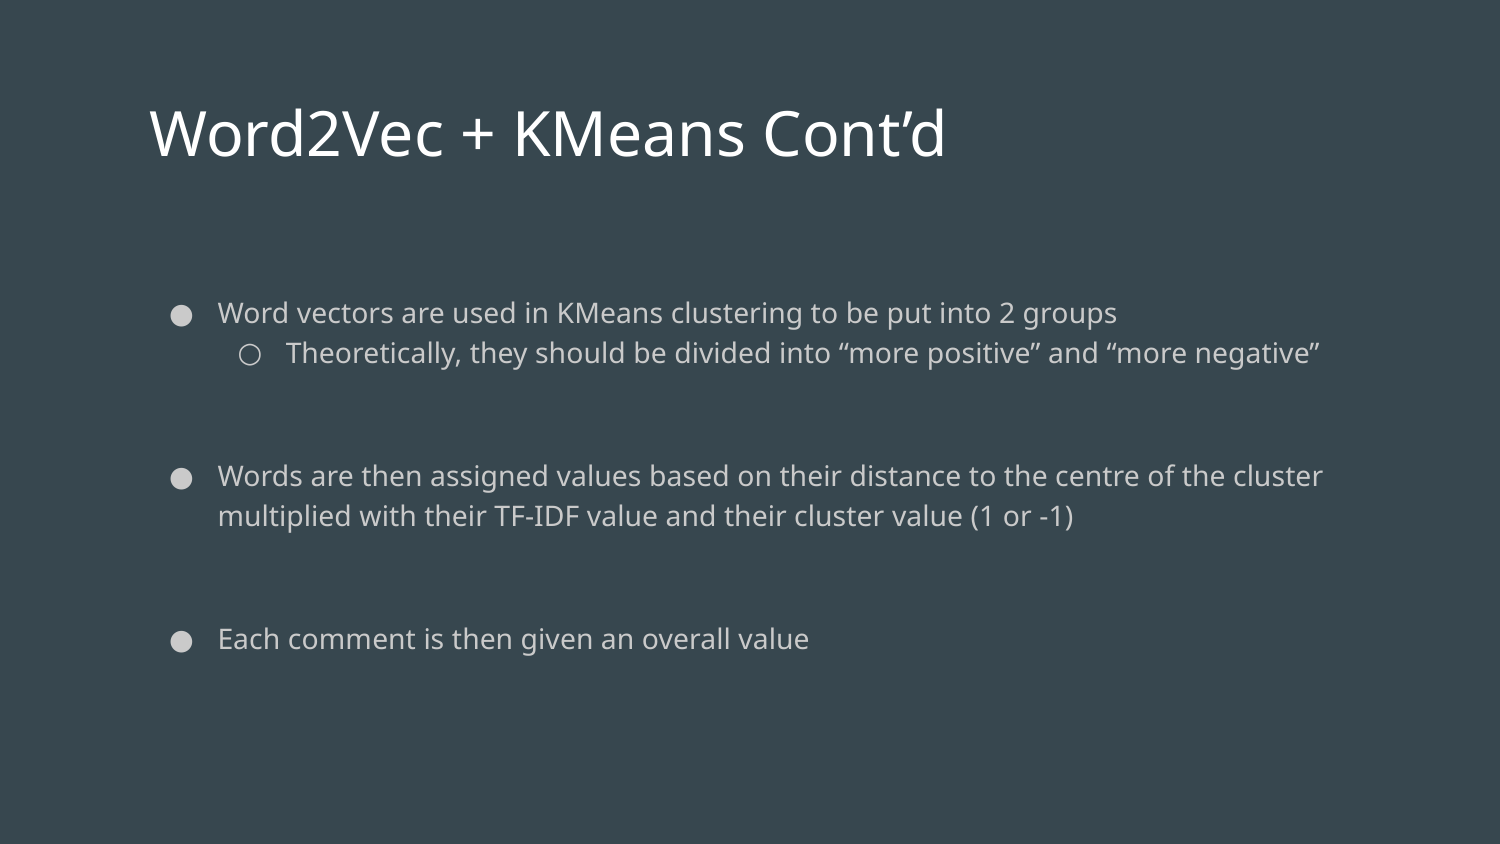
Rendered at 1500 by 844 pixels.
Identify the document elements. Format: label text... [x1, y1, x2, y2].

list Word vectors are used in KMeans clustering to be put into 2 groups Theoretically, they should be divided into “more positive” and “more negative” Words are then assigned values based on their distance to the centre of the cluster multiplied with their TF-IDF value and their cluster value (1 or -1) Each comment is then given an overall value [134, 275, 1366, 678]
title Word2Vec + KMeans Cont’d [134, 78, 1366, 236]
